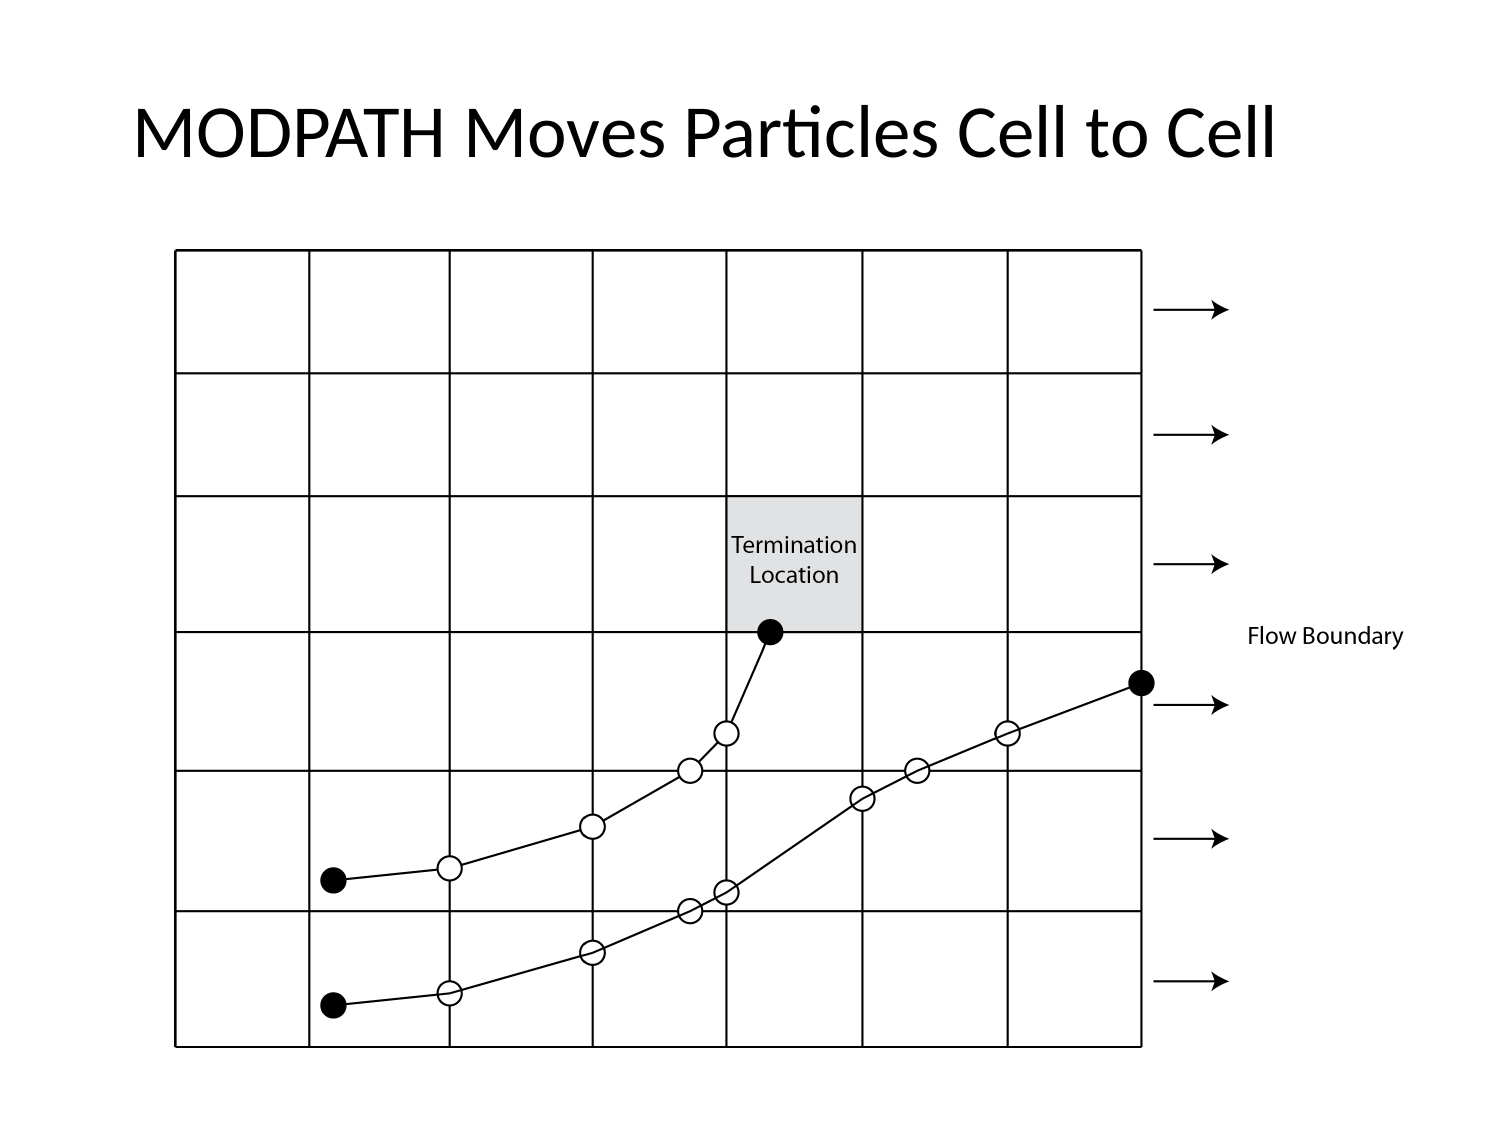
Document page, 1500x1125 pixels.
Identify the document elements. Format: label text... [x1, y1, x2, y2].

text_box MODPATH Moves Particles Cell to Cell [118, 74, 1295, 180]
picture [174, 249, 1404, 1049]
